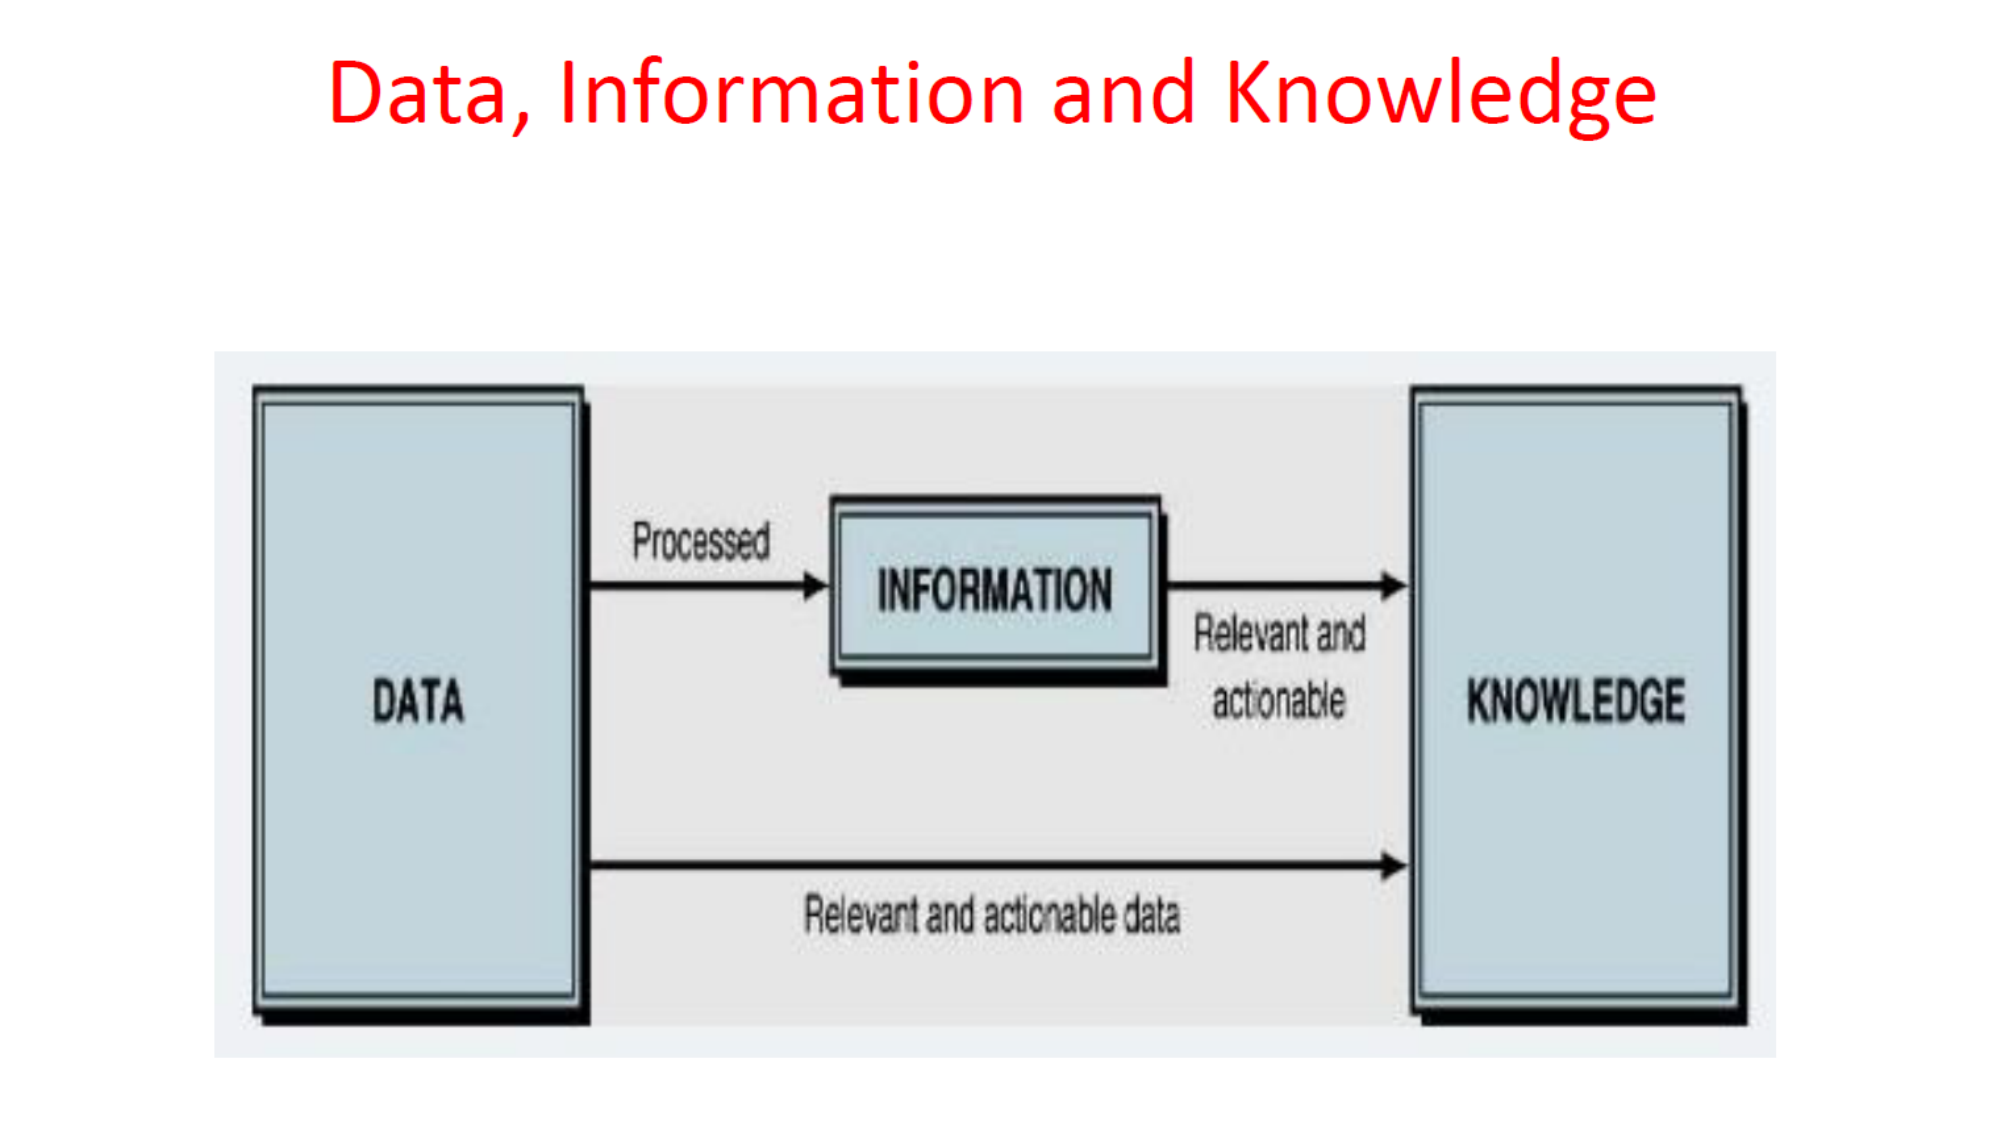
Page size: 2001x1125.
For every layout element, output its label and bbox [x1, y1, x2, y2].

picture [133, 0, 1867, 1125]
